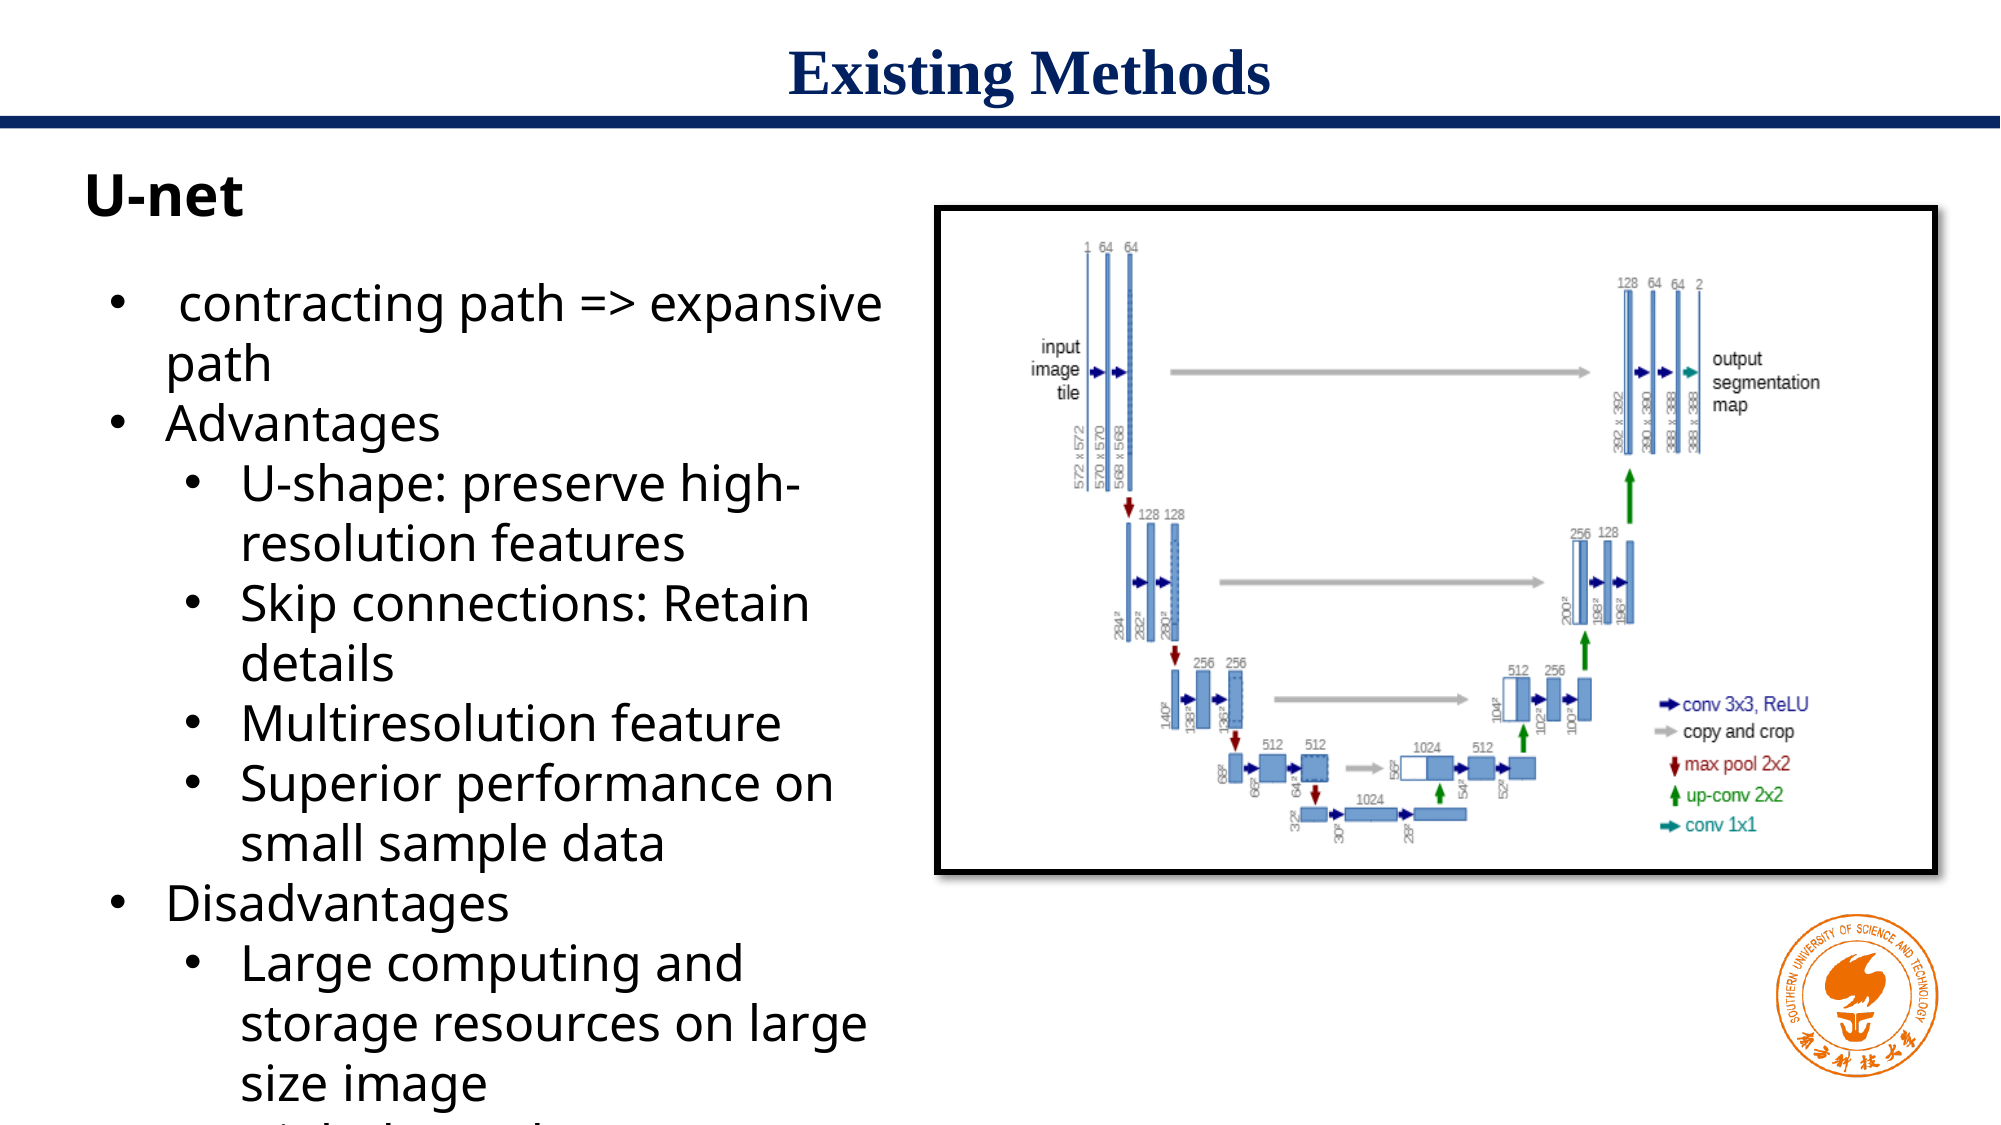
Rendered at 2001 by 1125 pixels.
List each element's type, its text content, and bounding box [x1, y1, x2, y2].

text_box [0, 115, 2000, 129]
picture [1773, 911, 1943, 1079]
picture [940, 211, 1932, 869]
text_box U-net [69, 150, 866, 236]
title Existing Methods [600, 21, 1460, 115]
text_box contracting path => expansive path Advantages U-shape: preserve high-resolution features Skip connections: Retain details Multiresolution feature Superior performance on small sample data Disadvantages Large computing and storage resources on large size image High dependence on datasets and large requirement on labeled data for training [94, 263, 941, 1125]
